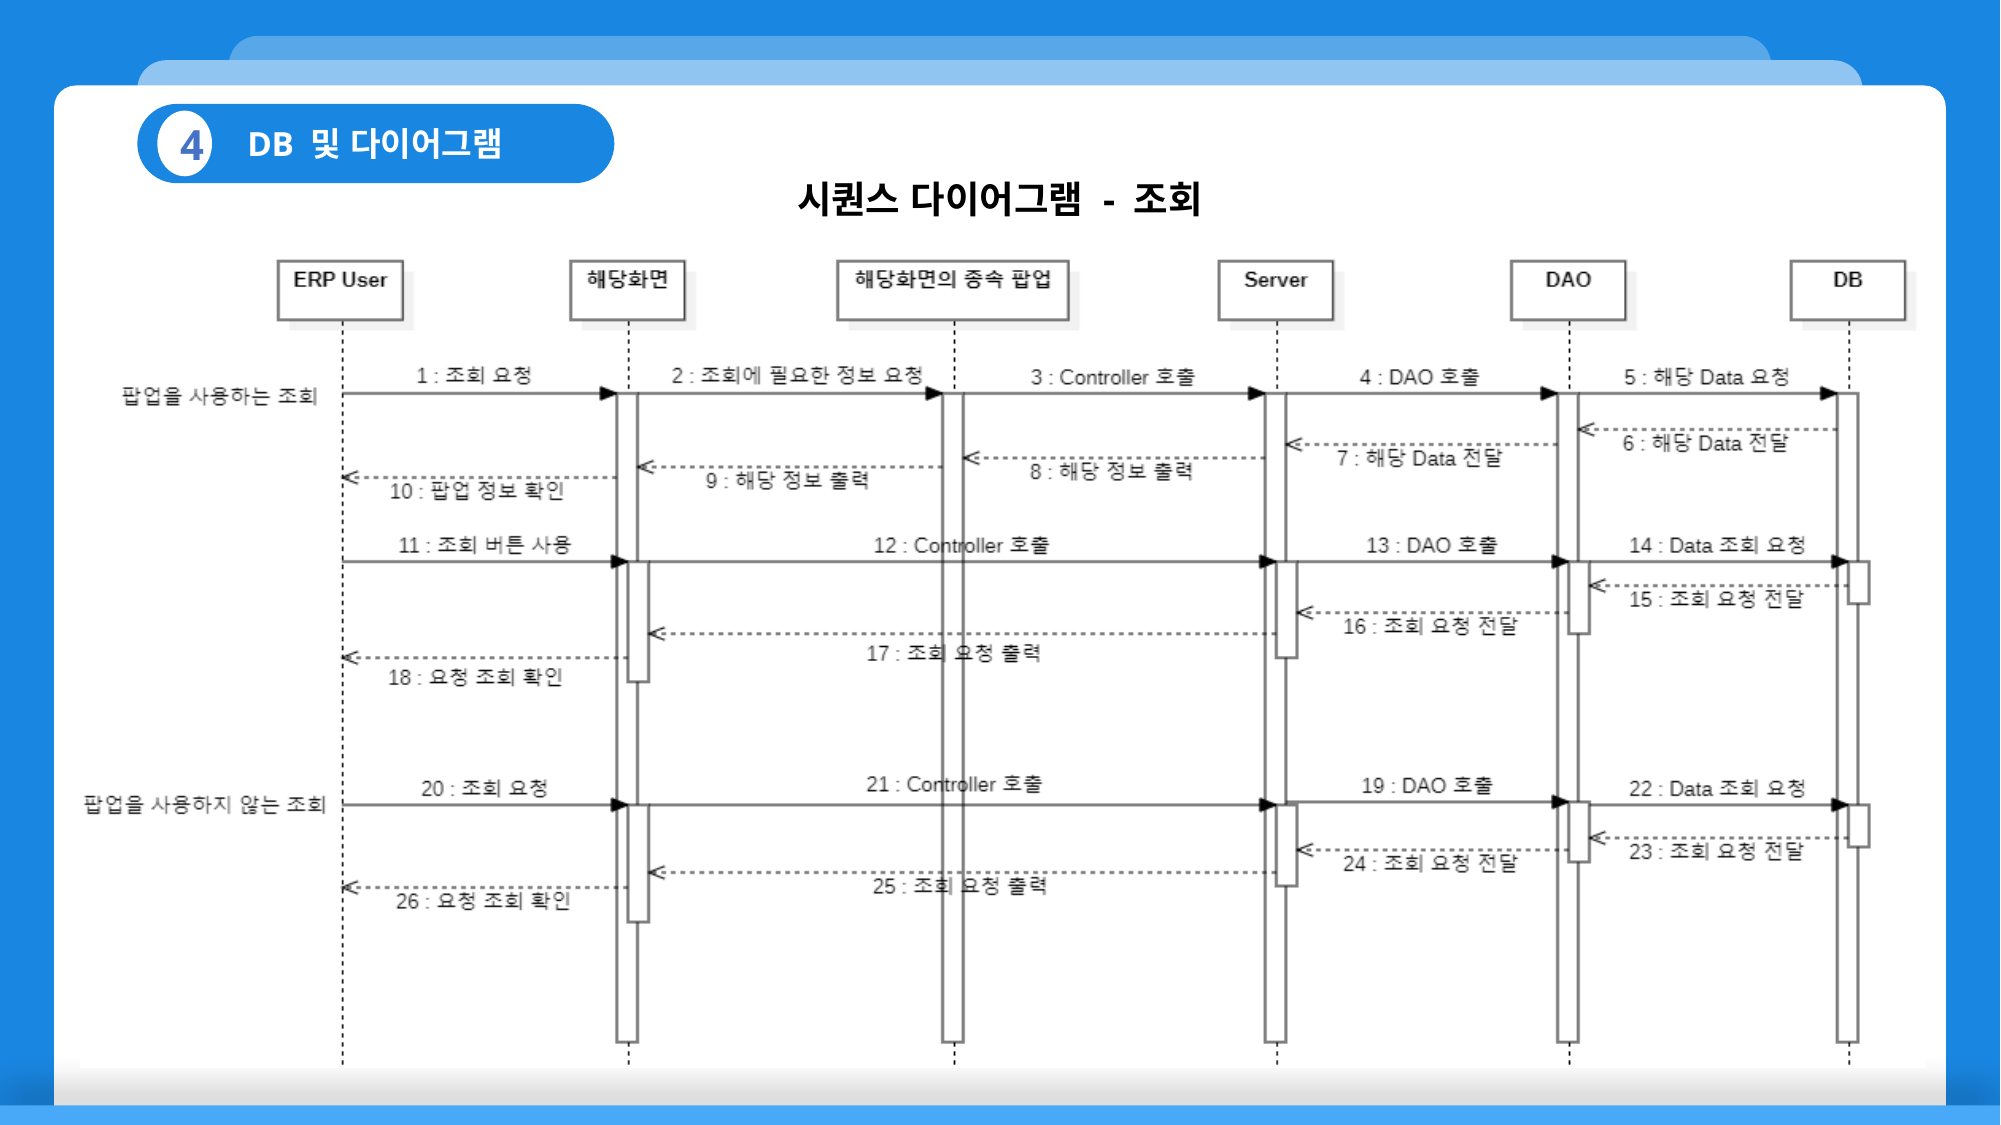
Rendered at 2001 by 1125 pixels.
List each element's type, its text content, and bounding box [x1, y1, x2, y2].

text_box 시퀀스 다이어그램 - 조회 [666, 168, 1334, 229]
text_box [53, 84, 1947, 1068]
text_box [136, 59, 1864, 84]
picture [80, 254, 1925, 1068]
text_box [228, 34, 1772, 59]
text_box 4 [156, 109, 214, 178]
text_box [0, 1104, 2000, 1125]
text_box DB 및 다이어그램 [136, 102, 616, 185]
